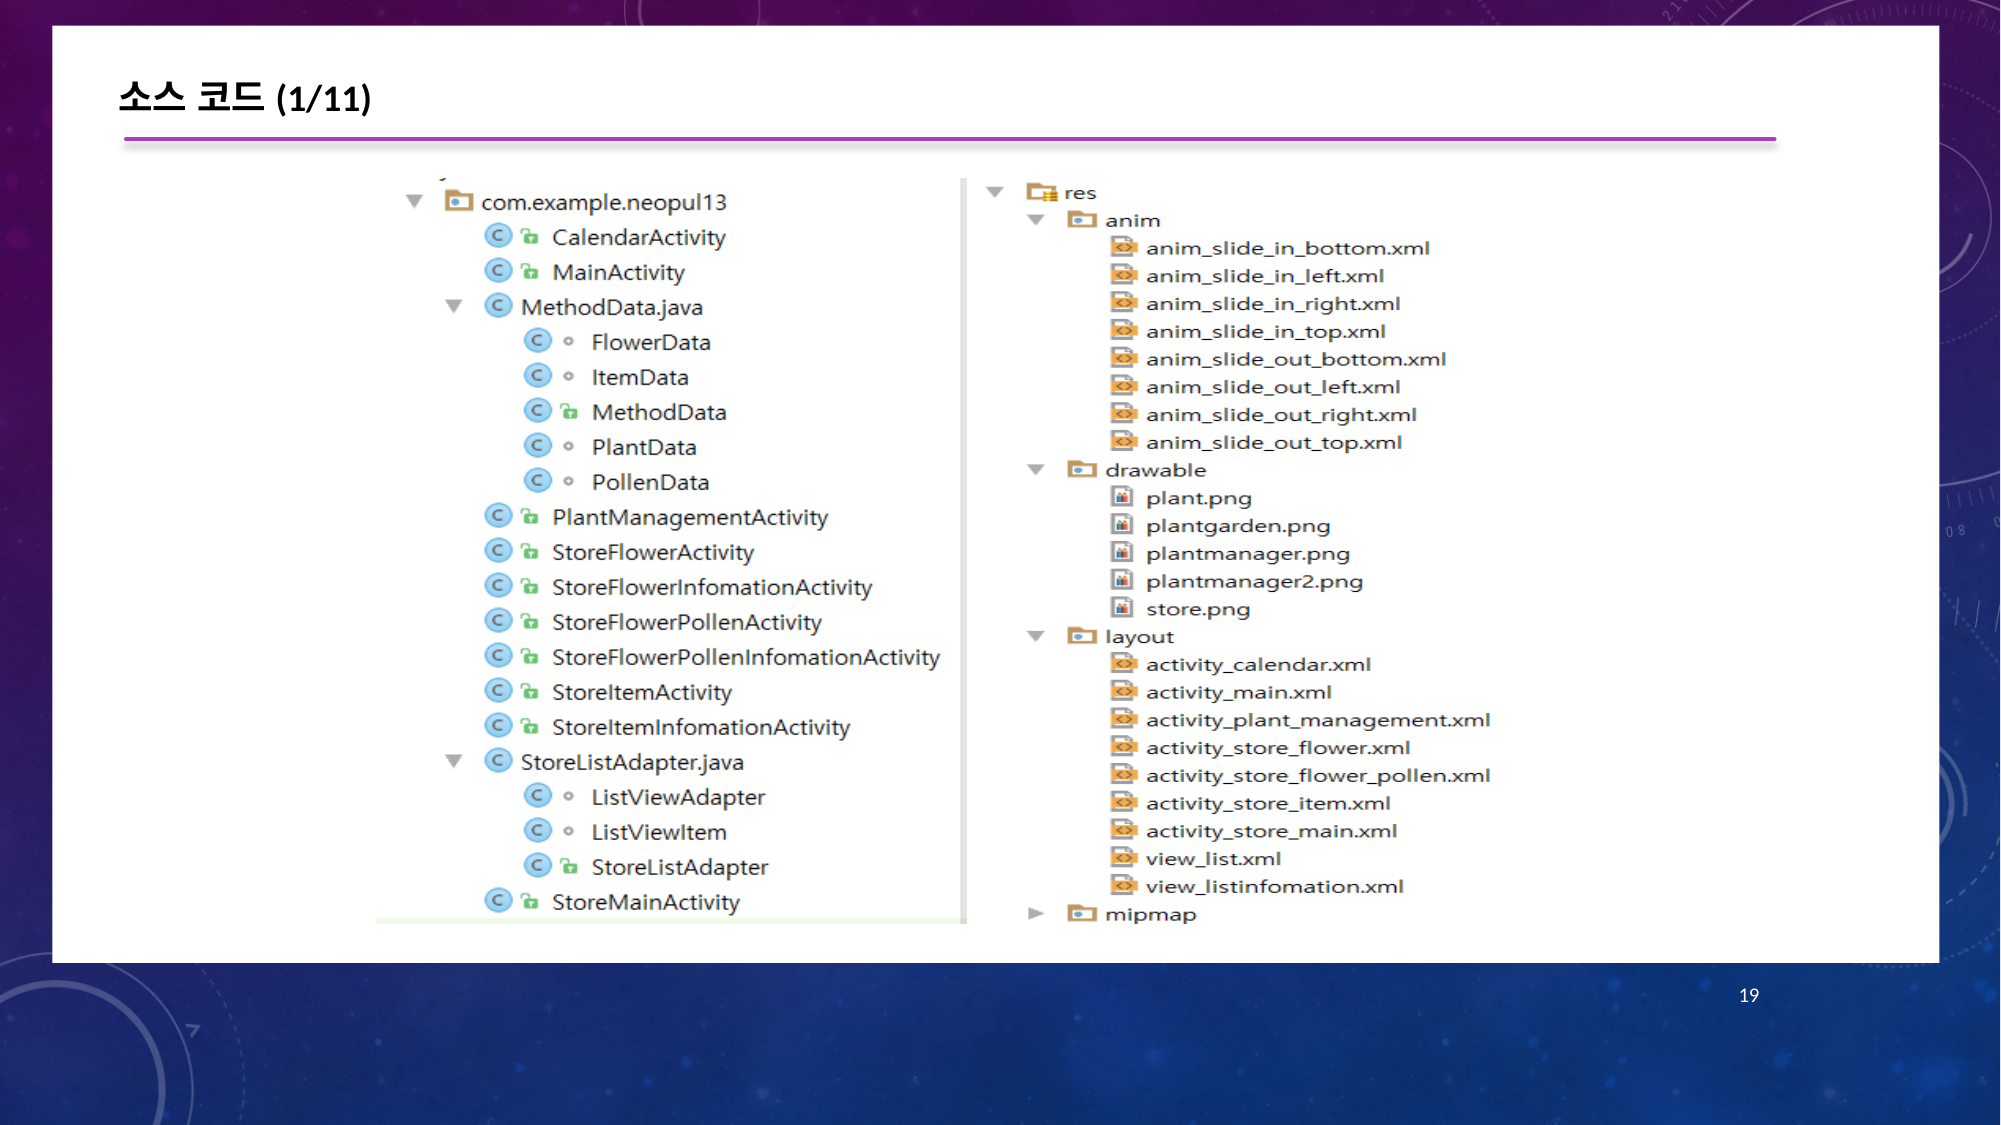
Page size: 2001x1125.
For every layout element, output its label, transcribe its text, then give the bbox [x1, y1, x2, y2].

picture [0, 0, 2001, 1125]
text_box 소스 코드(1/11) [103, 66, 388, 126]
text_box [51, 24, 1941, 964]
slide_number 19 [1684, 964, 1775, 1025]
